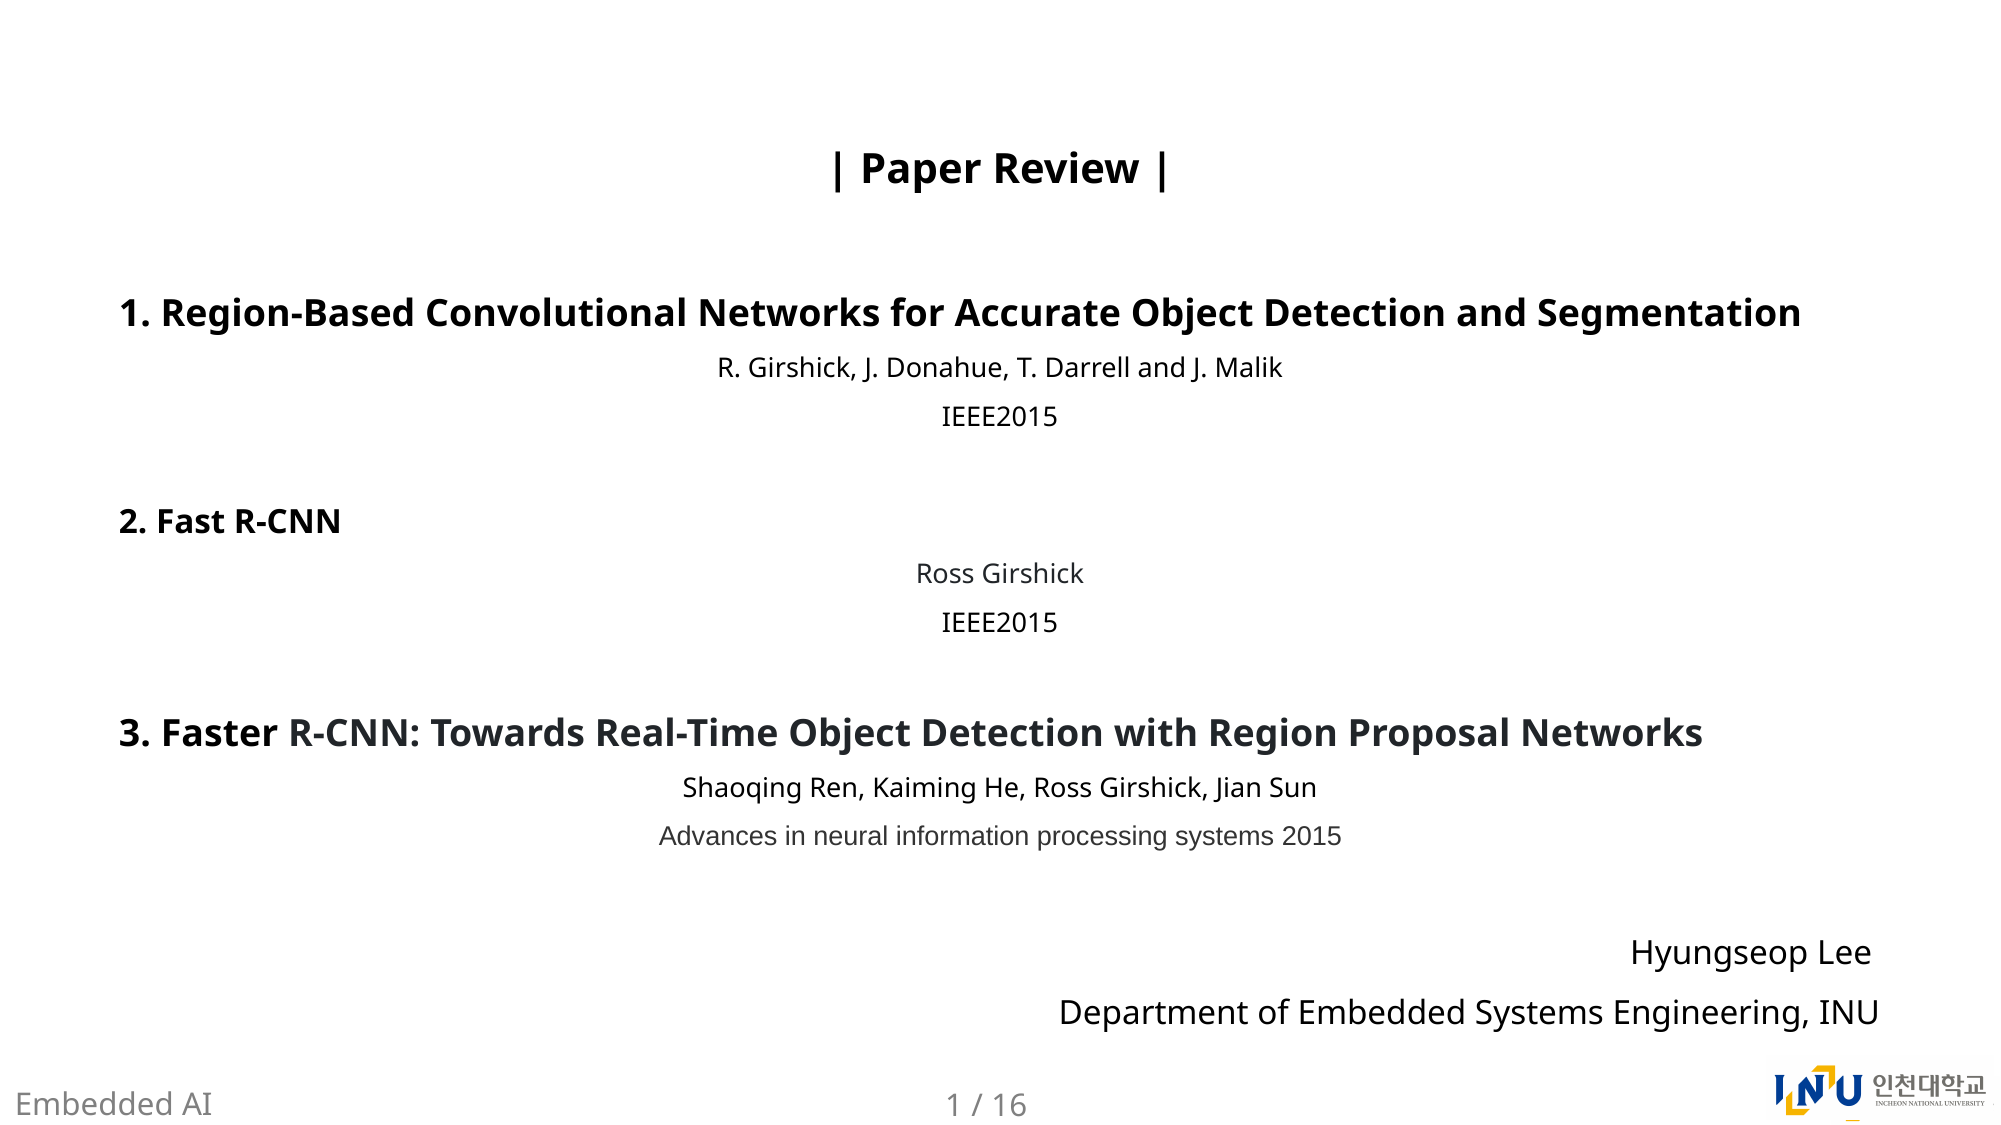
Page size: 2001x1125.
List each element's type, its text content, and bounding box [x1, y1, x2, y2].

text_box | Paper Review | 1. Region-Based Convolutional Networks for Accurate Object Detection and Segmentation R. Girshick, J. Donahue, T. Darrell and J. Malik IEEE2015 2. Fast R-CNN Ross Girshick IEEE2015 3. Faster R-CNN: Towards Real-Time Object Detection with Region Proposal Networks Shaoqing Ren, Kaiming He, Ross Girshick, Jian Sun Advances in neural information processing systems 2015 Hyungseop Lee Department of Embedded Systems Engineering, INU [110, 112, 1890, 1043]
picture [1766, 1055, 2000, 1125]
